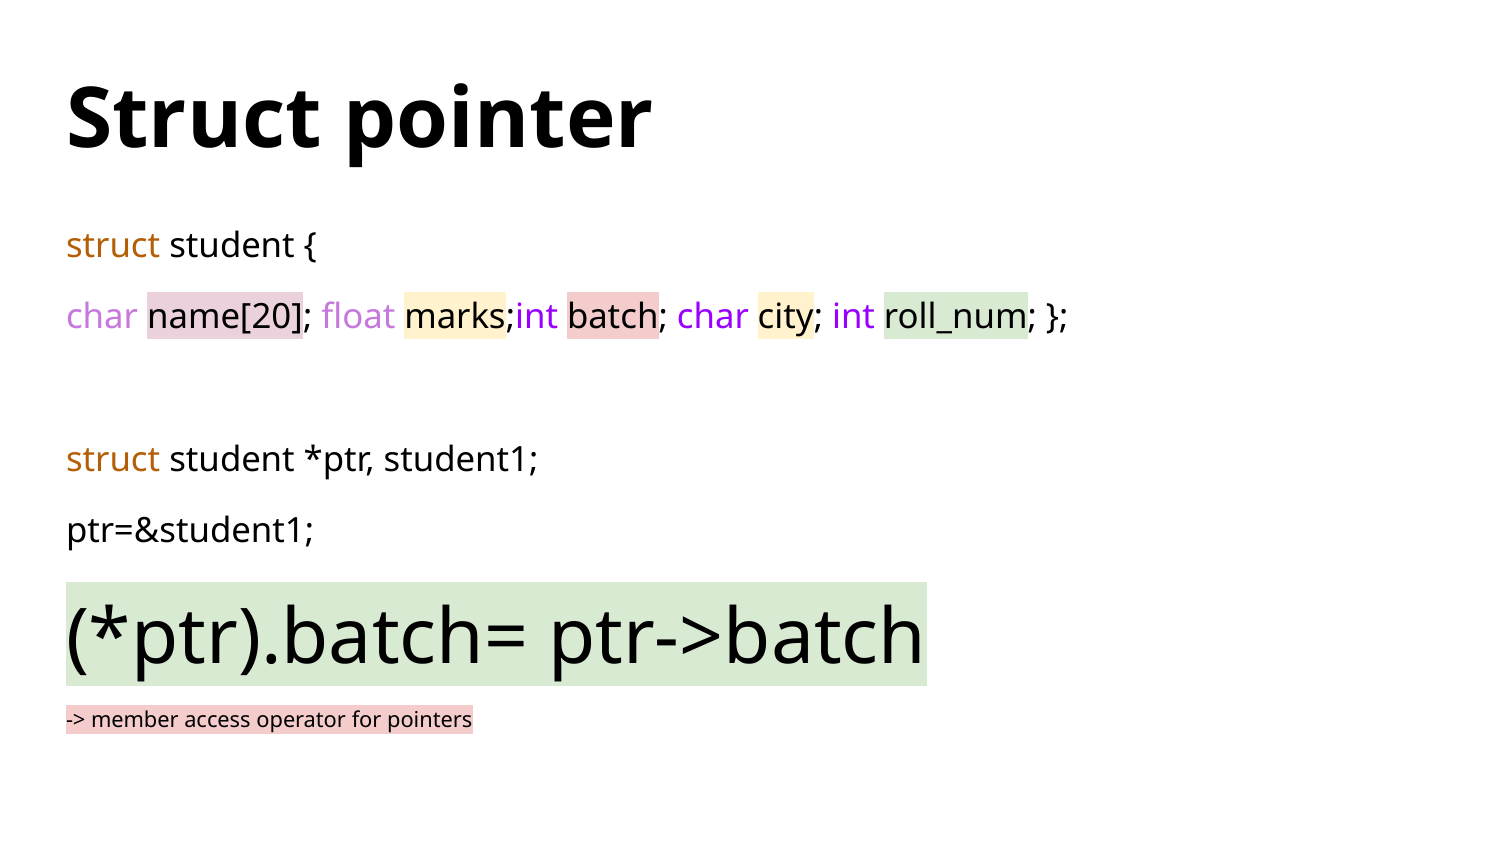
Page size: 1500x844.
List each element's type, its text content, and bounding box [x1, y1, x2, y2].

list struct student { char name[20]; float marks;int batch; char city; int roll_num; }; struct student *ptr, student1; ptr=&student1; (*ptr).batch= ptr->batch -> member access operator for pointers [51, 201, 1449, 750]
title Struct pointer [51, 48, 1449, 180]
